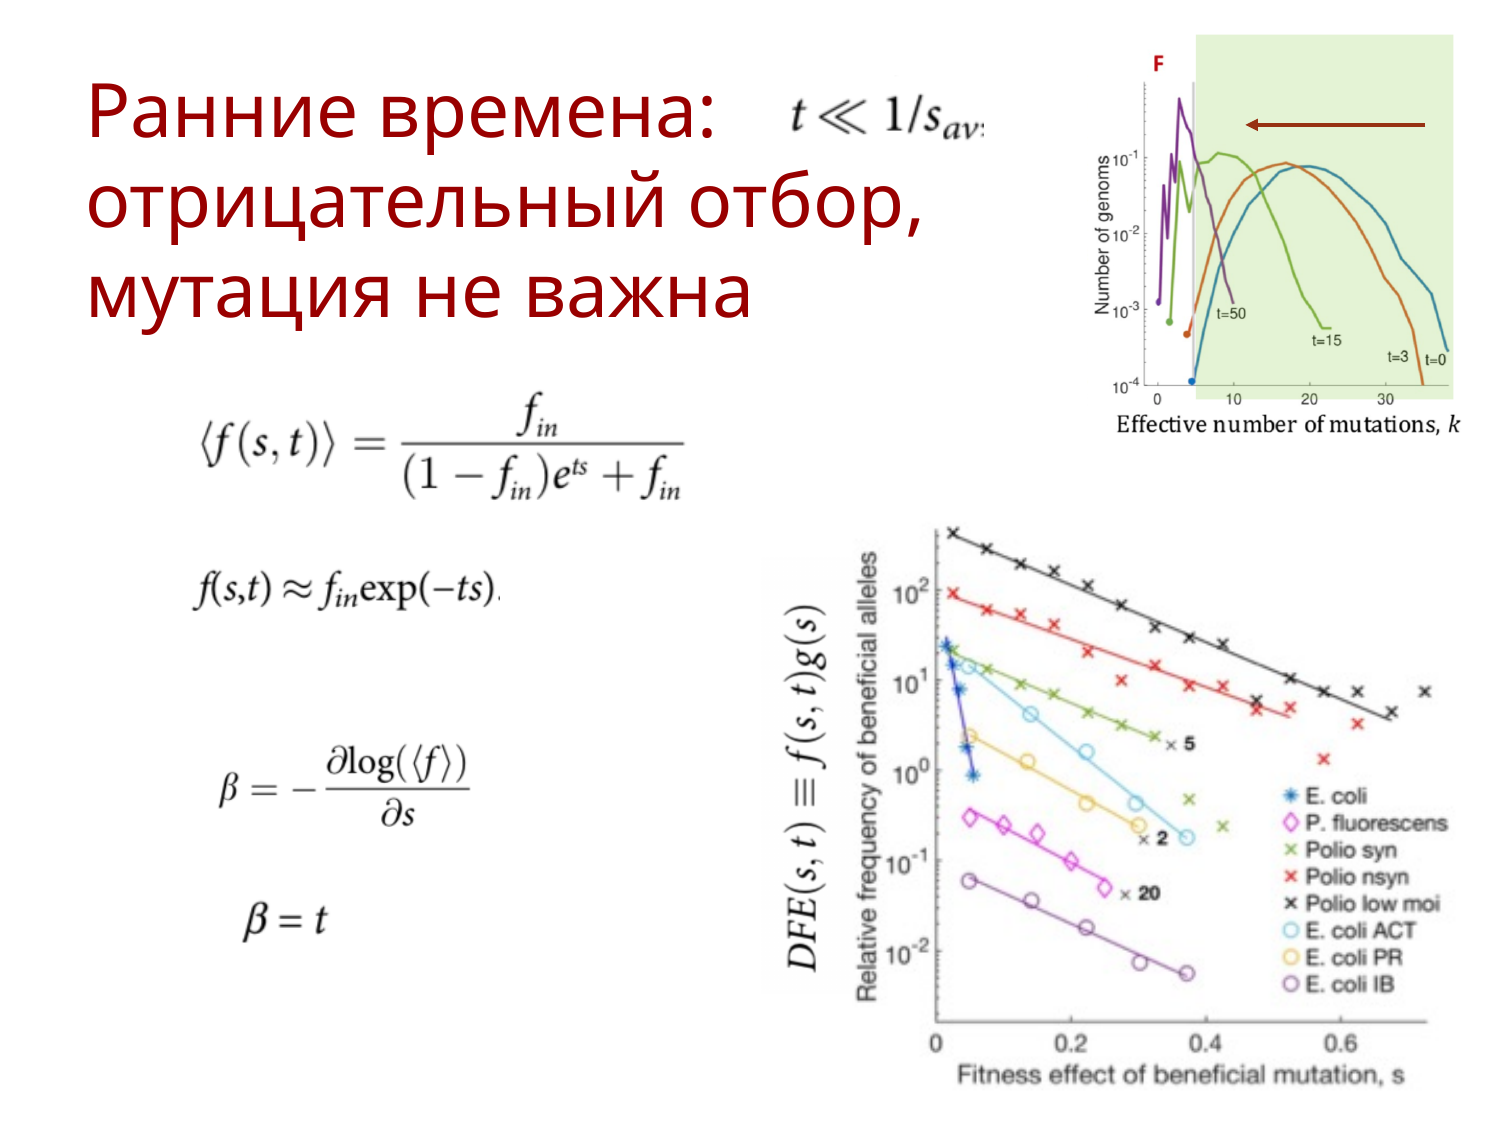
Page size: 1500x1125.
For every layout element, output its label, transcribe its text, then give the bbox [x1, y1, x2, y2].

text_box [1087, 34, 1483, 449]
picture [168, 339, 740, 649]
picture [784, 74, 985, 154]
title Ранние времена: отрицательный отбор, мутация не важна [70, 153, 1087, 341]
picture [207, 710, 495, 862]
picture [588, 506, 1472, 1095]
picture [239, 891, 337, 956]
